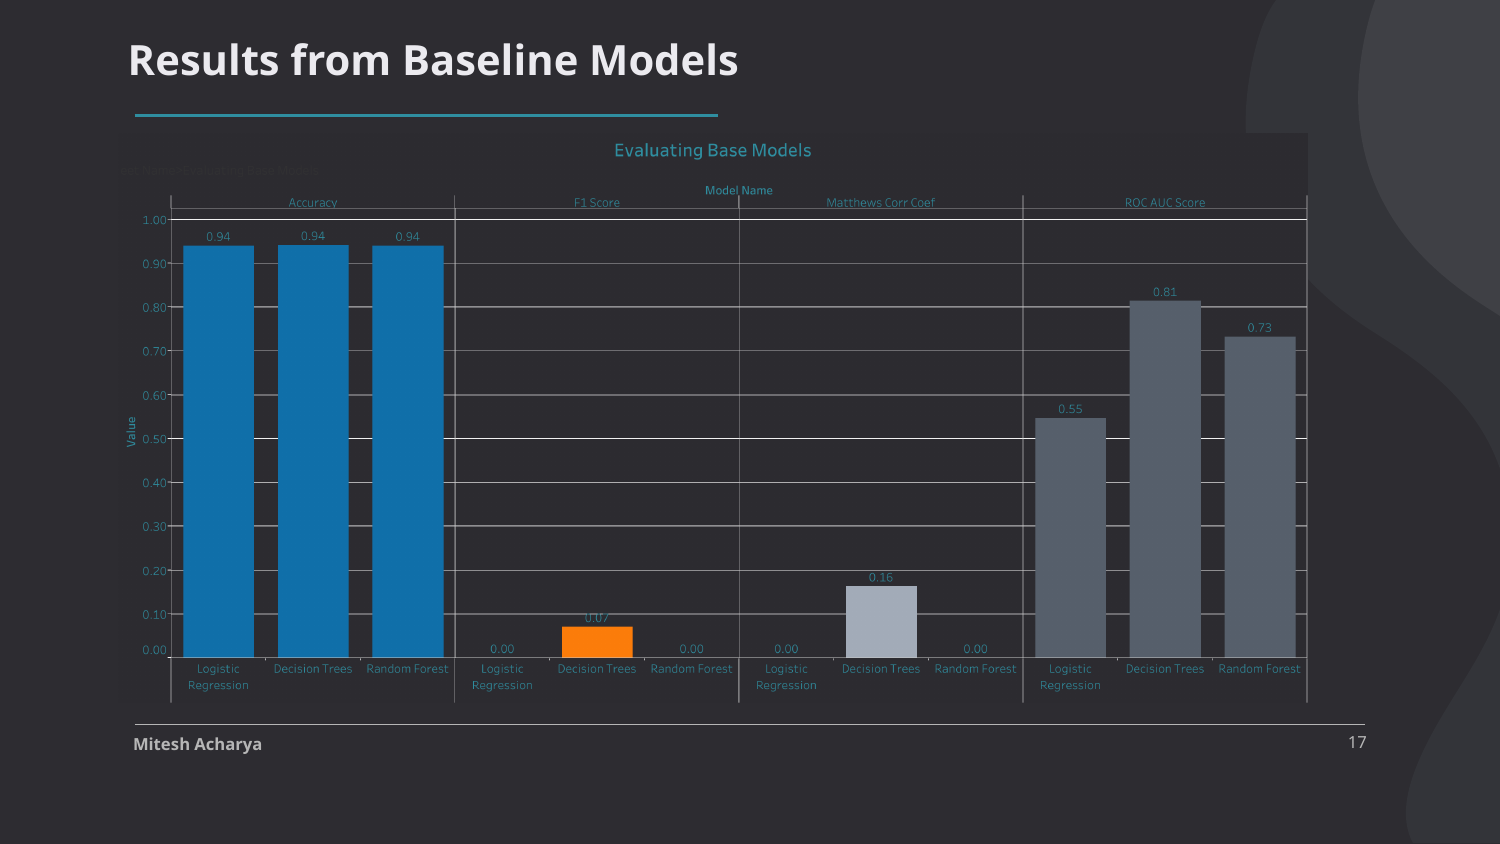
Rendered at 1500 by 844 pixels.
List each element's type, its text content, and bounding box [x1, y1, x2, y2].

title Results from Baseline Models [101, 18, 1366, 116]
picture [117, 132, 1308, 704]
subtitle Mitesh Acharya [118, 731, 435, 756]
slide_number 17 [1291, 731, 1382, 756]
